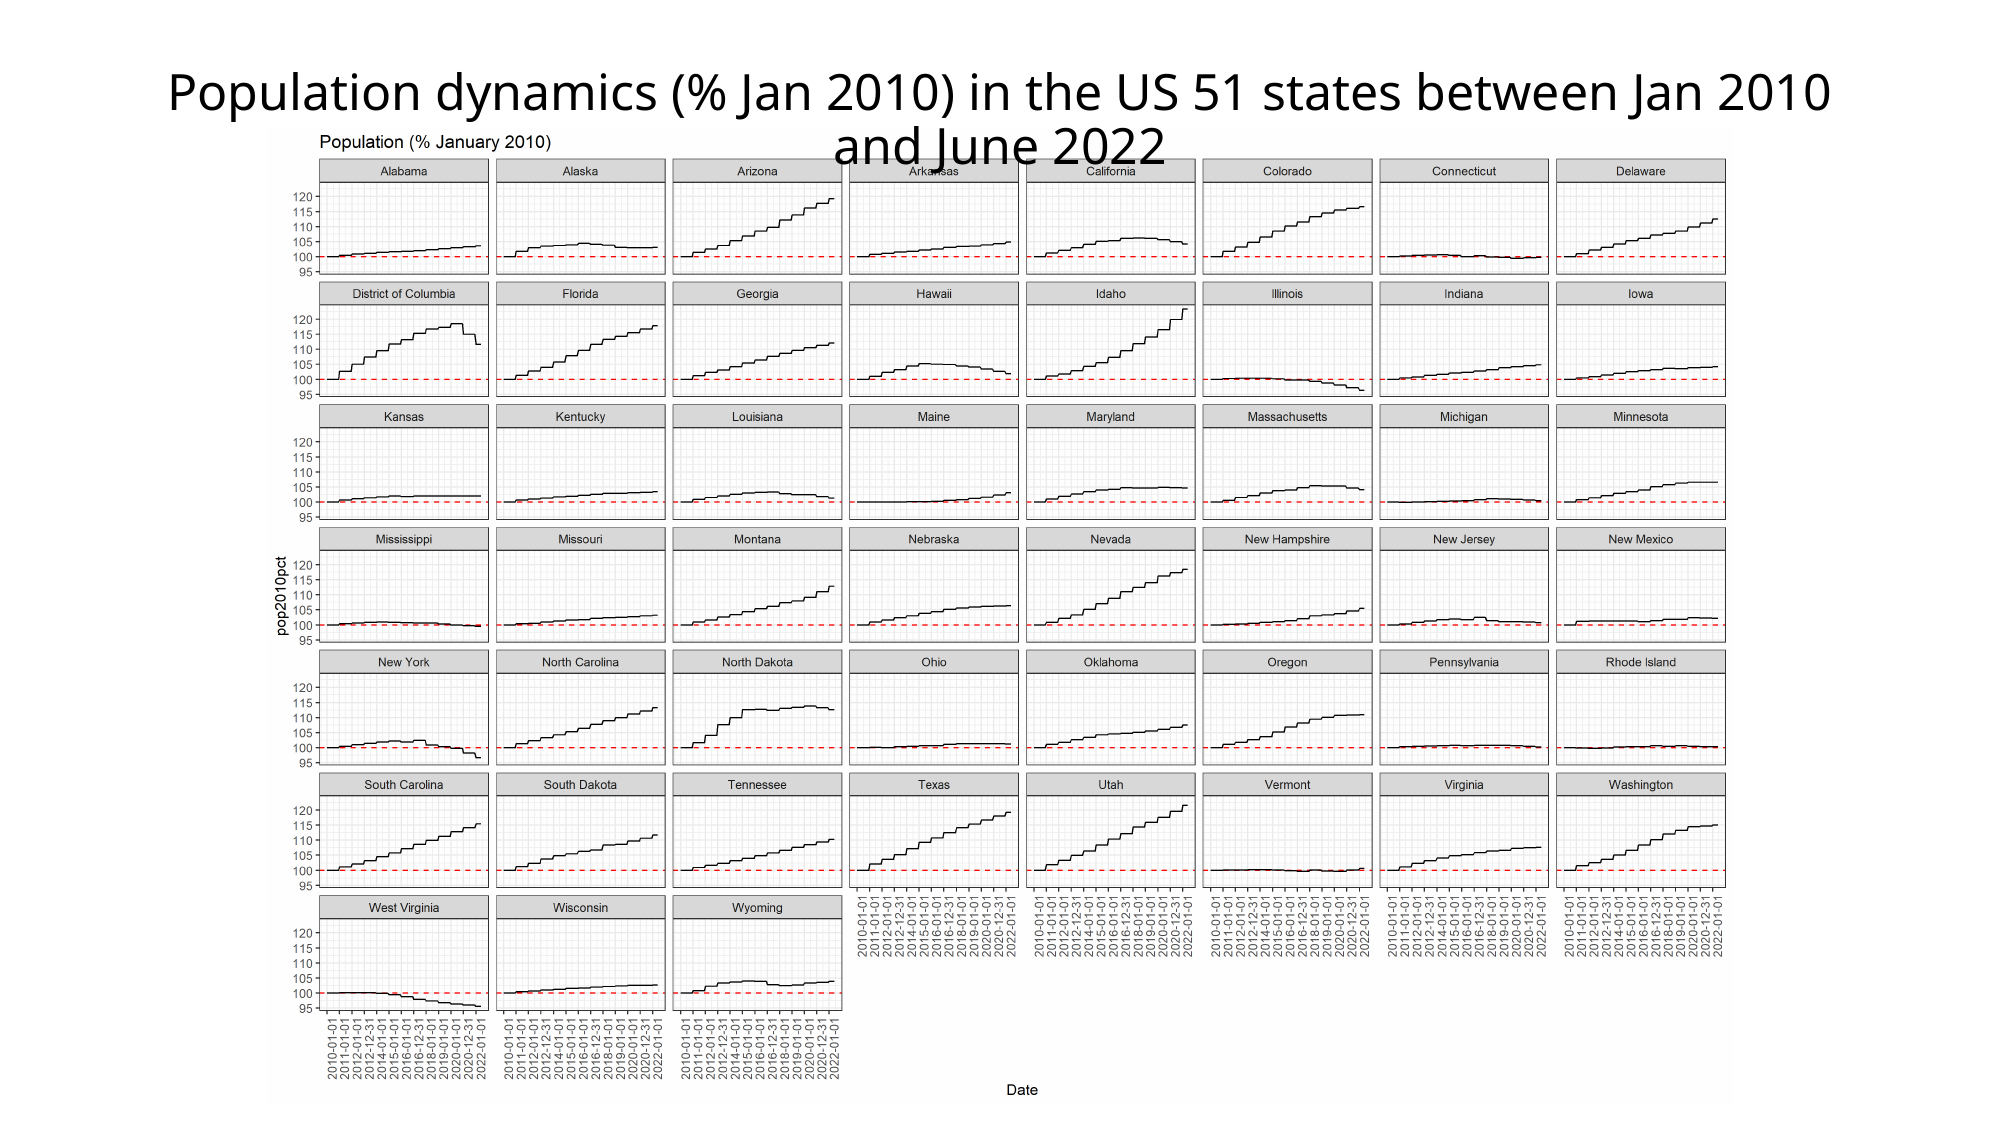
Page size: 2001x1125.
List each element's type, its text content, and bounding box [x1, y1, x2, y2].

picture [267, 127, 1733, 1105]
text_box Population dynamics (% Jan 2010) in the US 51 states between Jan 2010 and June 2022 [103, 59, 1897, 128]
